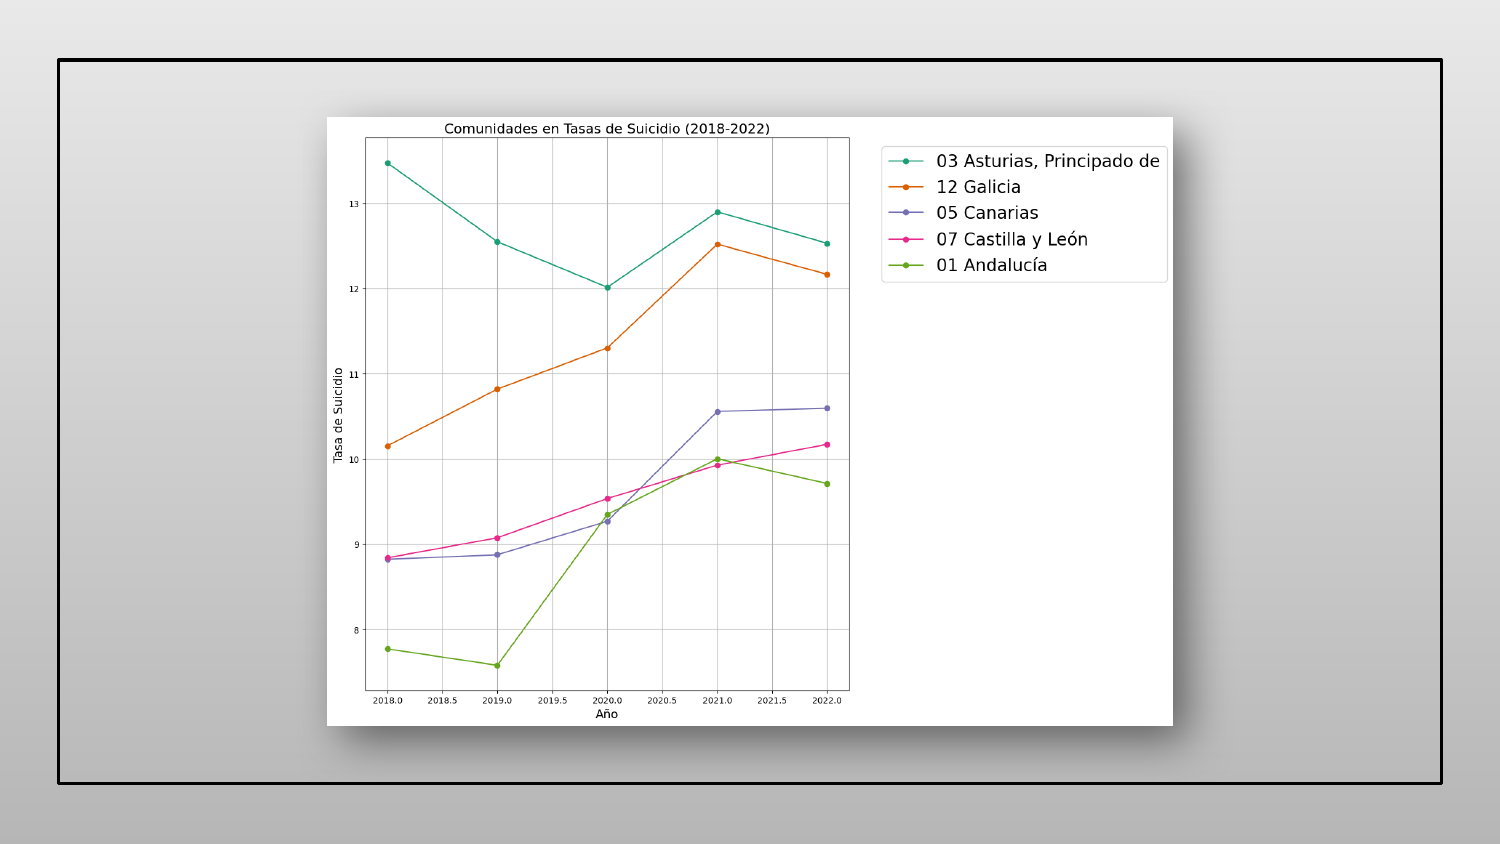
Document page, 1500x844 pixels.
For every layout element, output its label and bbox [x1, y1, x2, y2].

picture [327, 117, 1173, 726]
